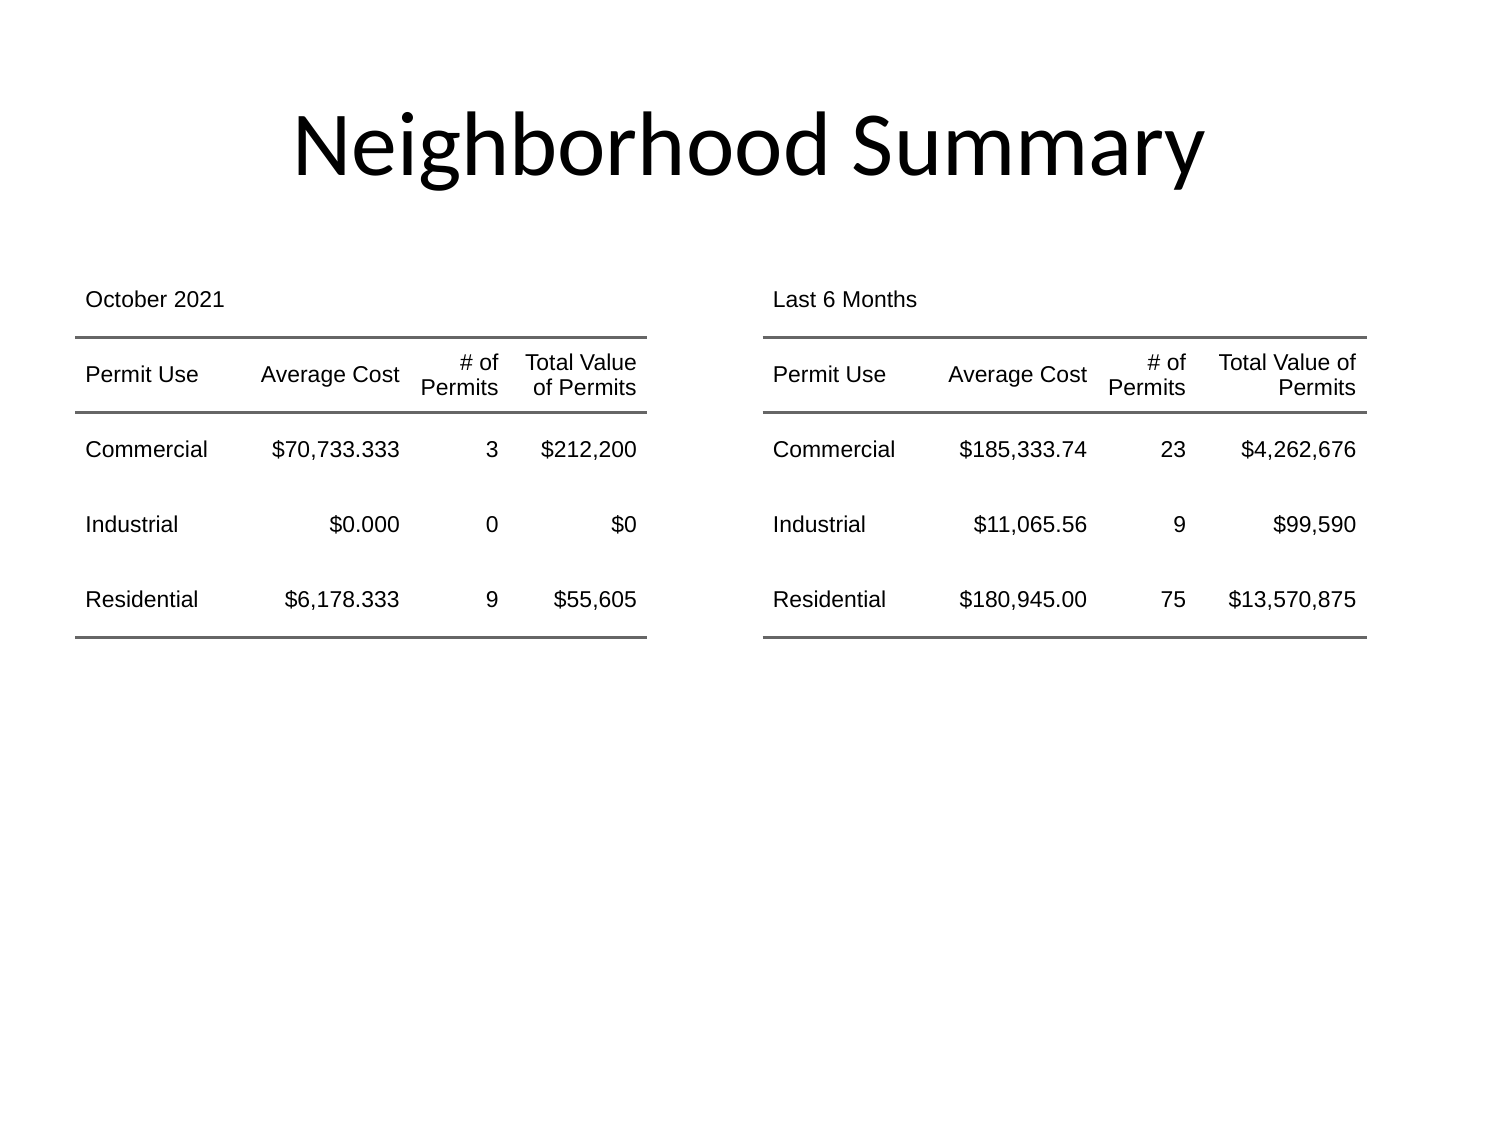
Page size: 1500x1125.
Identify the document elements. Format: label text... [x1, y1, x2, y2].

table_cell 9 [410, 563, 509, 636]
table_cell 3 [410, 414, 509, 488]
table_cell $4,262,676 [1197, 414, 1367, 488]
table_cell $13,570,875 [1197, 563, 1367, 636]
table_header Last 6 Months [763, 262, 1367, 336]
table_cell # of Permits [1098, 339, 1197, 411]
table_cell $70,733.333 [240, 414, 410, 488]
table_cell Residential [763, 563, 928, 636]
table_cell $55,605 [509, 563, 647, 636]
table_cell $180,945.00 [928, 563, 1098, 636]
table_cell 23 [1098, 414, 1197, 488]
table_cell $99,590 [1197, 488, 1367, 563]
table_cell Commercial [75, 414, 240, 488]
table_cell Industrial [75, 488, 240, 563]
table_header October 2021 [75, 262, 647, 336]
table_cell 75 [1098, 563, 1197, 636]
title Neighborhood Summary [75, 45, 1425, 233]
table_cell Residential [75, 563, 240, 636]
table_cell Permit Use [763, 339, 928, 411]
table_cell $212,200 [509, 414, 647, 488]
table_cell Industrial [763, 488, 928, 563]
table_cell Average Cost [928, 339, 1098, 411]
table_cell $6,178.333 [240, 563, 410, 636]
table_cell # of Permits [410, 339, 509, 411]
table_cell $0.000 [240, 488, 410, 563]
table_cell Commercial [763, 414, 928, 488]
table_cell Total Value of Permits [1197, 339, 1367, 411]
table_cell 0 [410, 488, 509, 563]
table_cell Total Value of Permits [509, 339, 647, 411]
table_cell Permit Use [75, 339, 240, 411]
table_cell 9 [1098, 488, 1197, 563]
table_cell Average Cost [240, 339, 410, 411]
table_cell $185,333.74 [928, 414, 1098, 488]
table_cell $0 [509, 488, 647, 563]
table_cell $11,065.56 [928, 488, 1098, 563]
